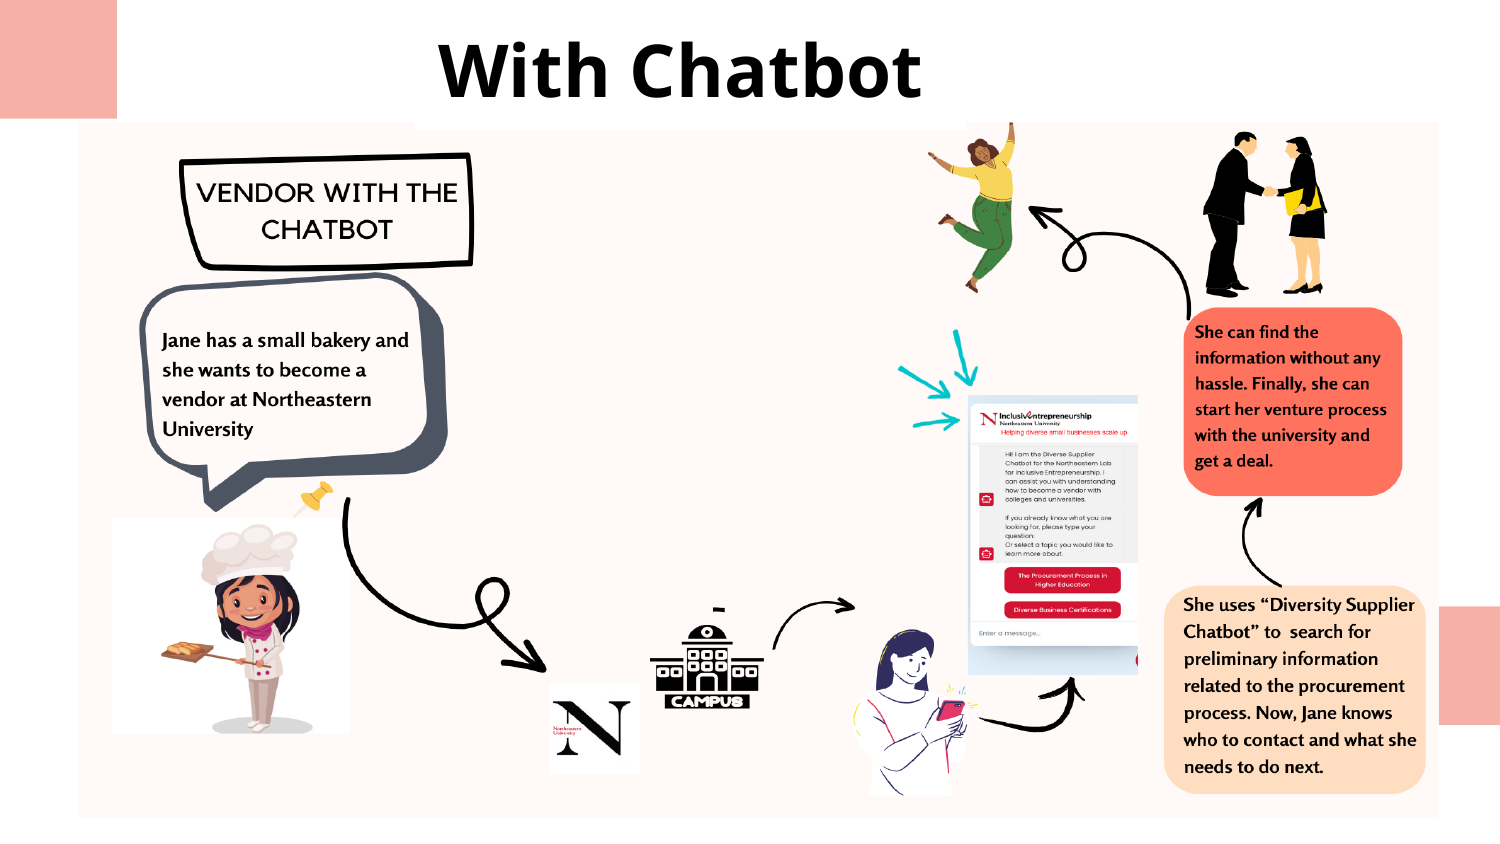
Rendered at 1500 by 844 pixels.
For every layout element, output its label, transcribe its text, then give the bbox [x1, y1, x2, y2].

title With Chatbot [414, 20, 966, 120]
picture [79, 122, 1439, 817]
